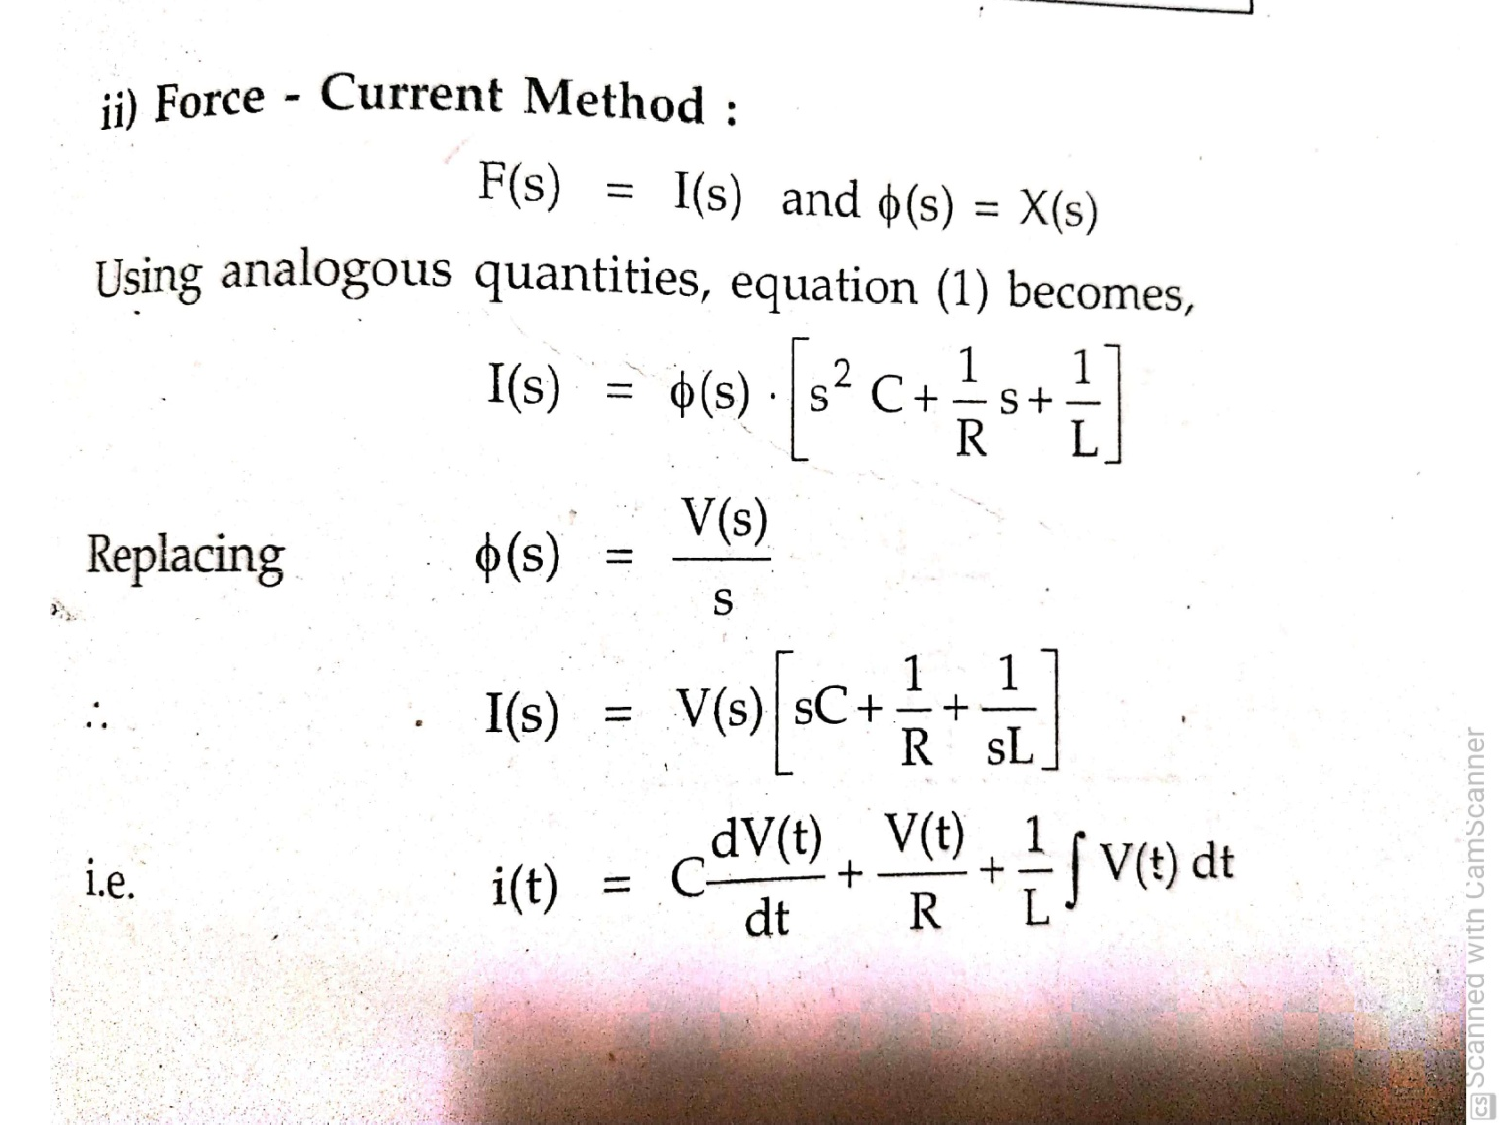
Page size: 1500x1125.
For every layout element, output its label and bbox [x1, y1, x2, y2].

list [49, 0, 1500, 1125]
